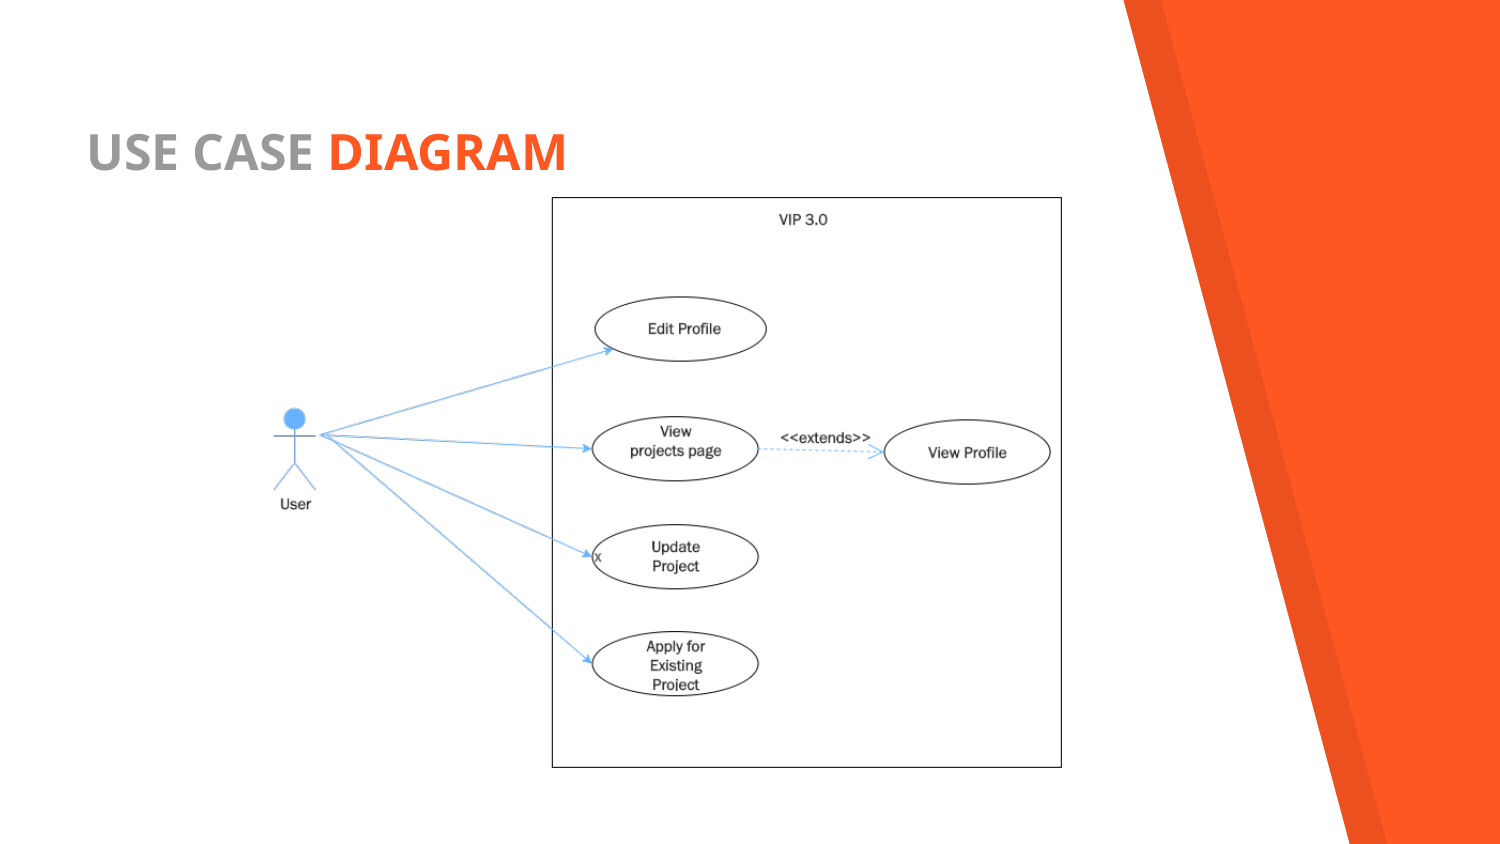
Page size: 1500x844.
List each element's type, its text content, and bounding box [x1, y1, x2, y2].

title USE CASE DIAGRAM [71, 115, 946, 196]
picture [246, 196, 1063, 769]
